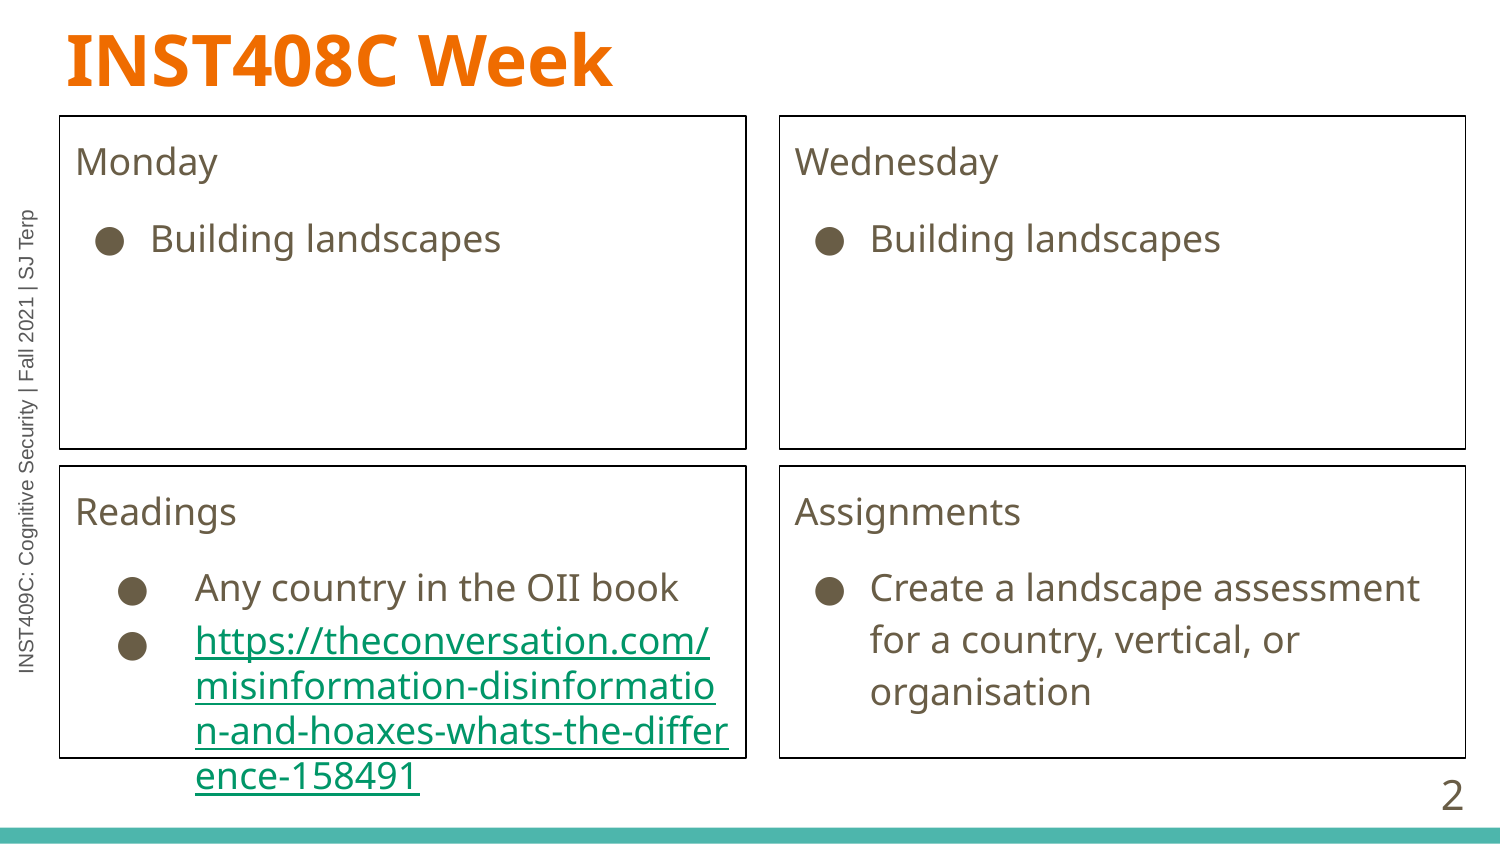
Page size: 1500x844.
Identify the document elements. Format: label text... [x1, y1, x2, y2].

list Assignments Create a landscape assessment for a country, vertical, or organisation [779, 465, 1466, 758]
slide_number ‹#› [1389, 764, 1480, 830]
list Readings Any country in the OII book https://theconversation.com/misinformation-disinformation-and-hoaxes-whats-the-difference-158491 [59, 465, 746, 758]
list Monday Building landscapes [59, 116, 746, 450]
title INST408C Week [51, 0, 1449, 116]
list Wednesday Building landscapes [779, 116, 1466, 450]
